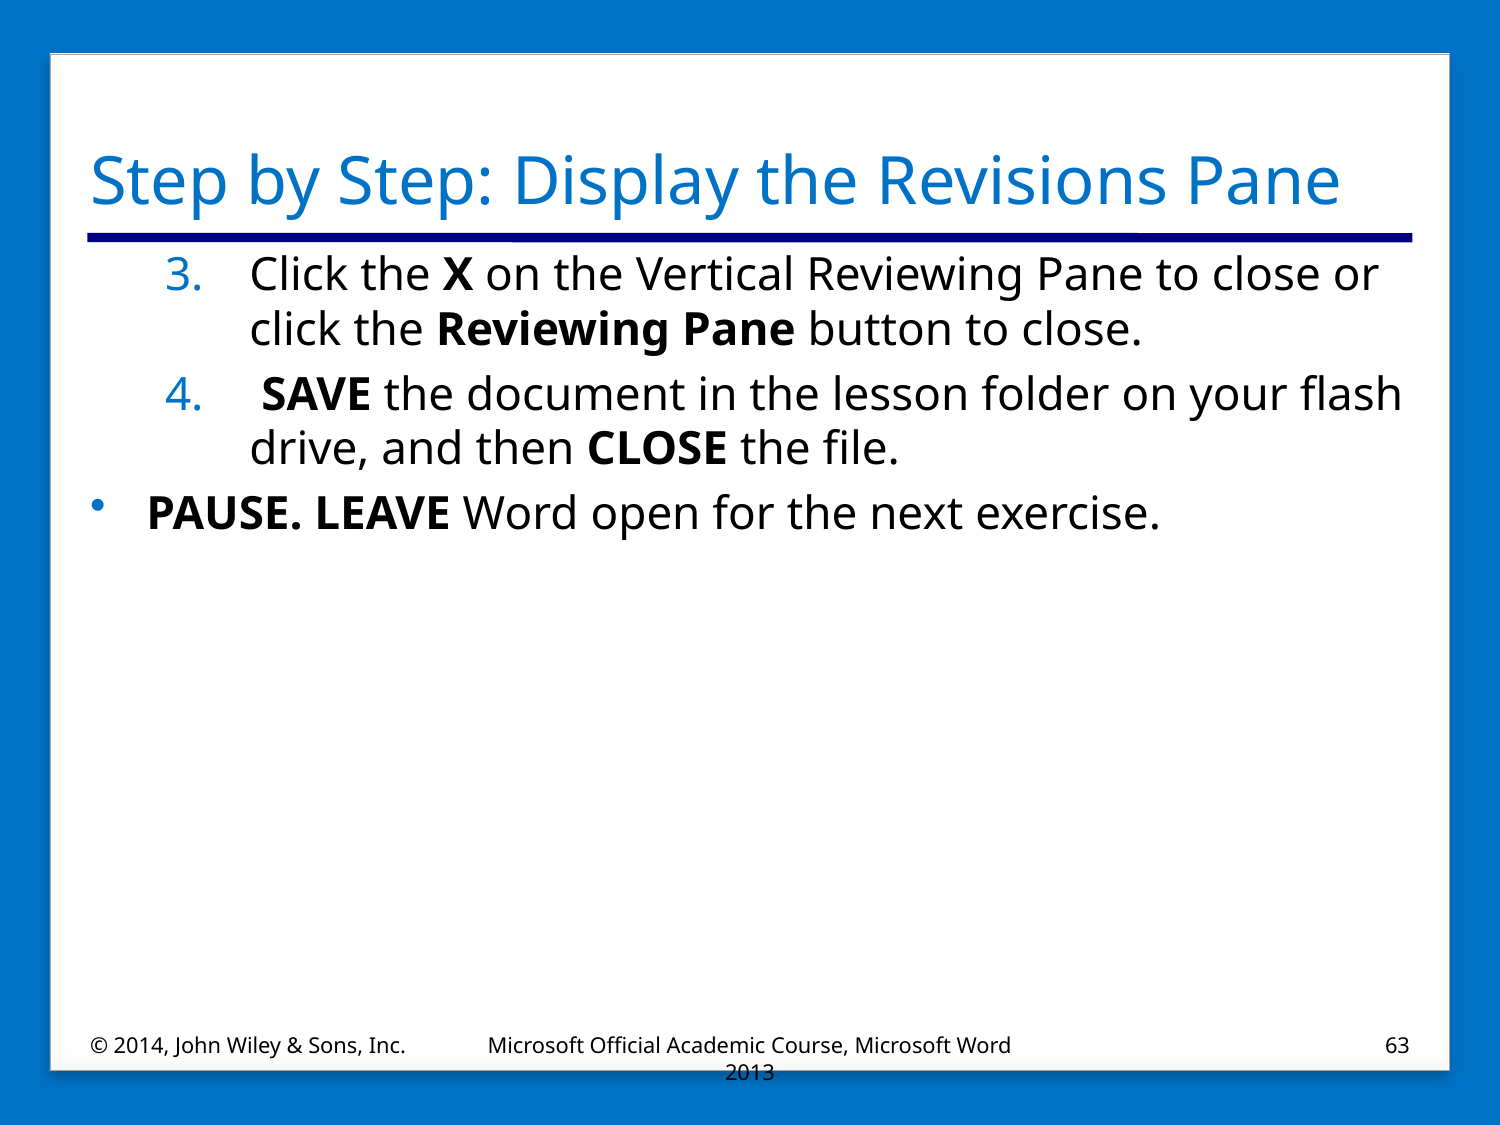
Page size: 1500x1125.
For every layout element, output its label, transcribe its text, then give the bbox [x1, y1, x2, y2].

slide_number 63 [1074, 1024, 1426, 1103]
list Click the X on the Vertical Reviewing Pane to close or click the Reviewing Pane button to close. SAVE the document in the lesson folder on your flash drive, and then CLOSE the file. PAUSE. LEAVE Word open for the next exercise. [75, 237, 1425, 1063]
footer Microsoft Official Academic Course, Microsoft Word 2013 [449, 1024, 1051, 1103]
title Step by Step: Display the Revisions Pane [74, 74, 1426, 226]
slide_number © 2014, John Wiley & Sons, Inc. [74, 1024, 426, 1103]
